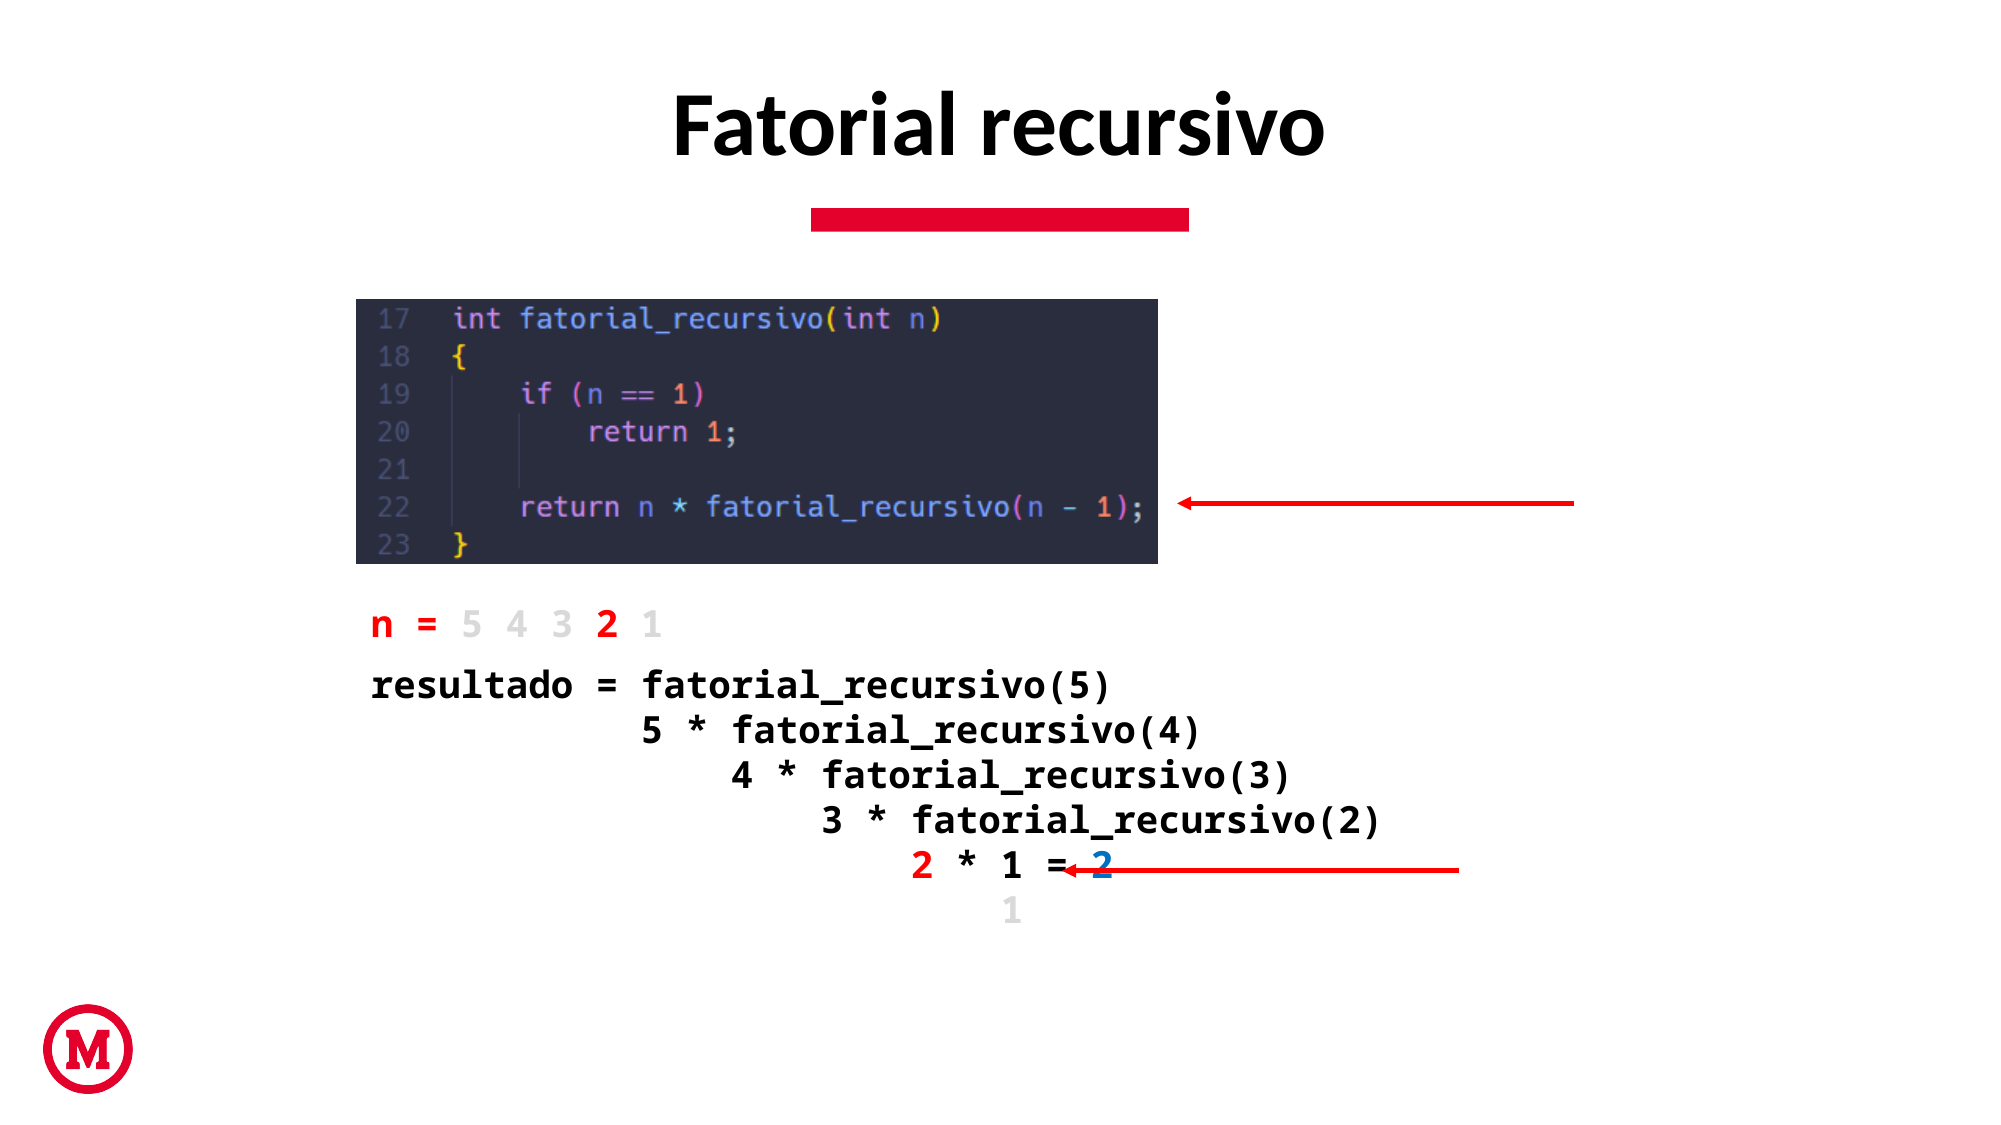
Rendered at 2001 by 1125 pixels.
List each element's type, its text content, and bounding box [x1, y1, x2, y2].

text_box resultado = fatorial_recursivo(5) 5 * fatorial_recursivo(4) 4 * fatorial_recursivo(3) 3 * fatorial_recursivo(2) 2 * 1 = 2 1 [356, 653, 1644, 939]
picture [356, 299, 1158, 564]
title Fatorial recursivo [174, 67, 1826, 183]
text_box n = 5 4 3 2 1 [356, 592, 1644, 653]
picture [43, 1004, 133, 1094]
